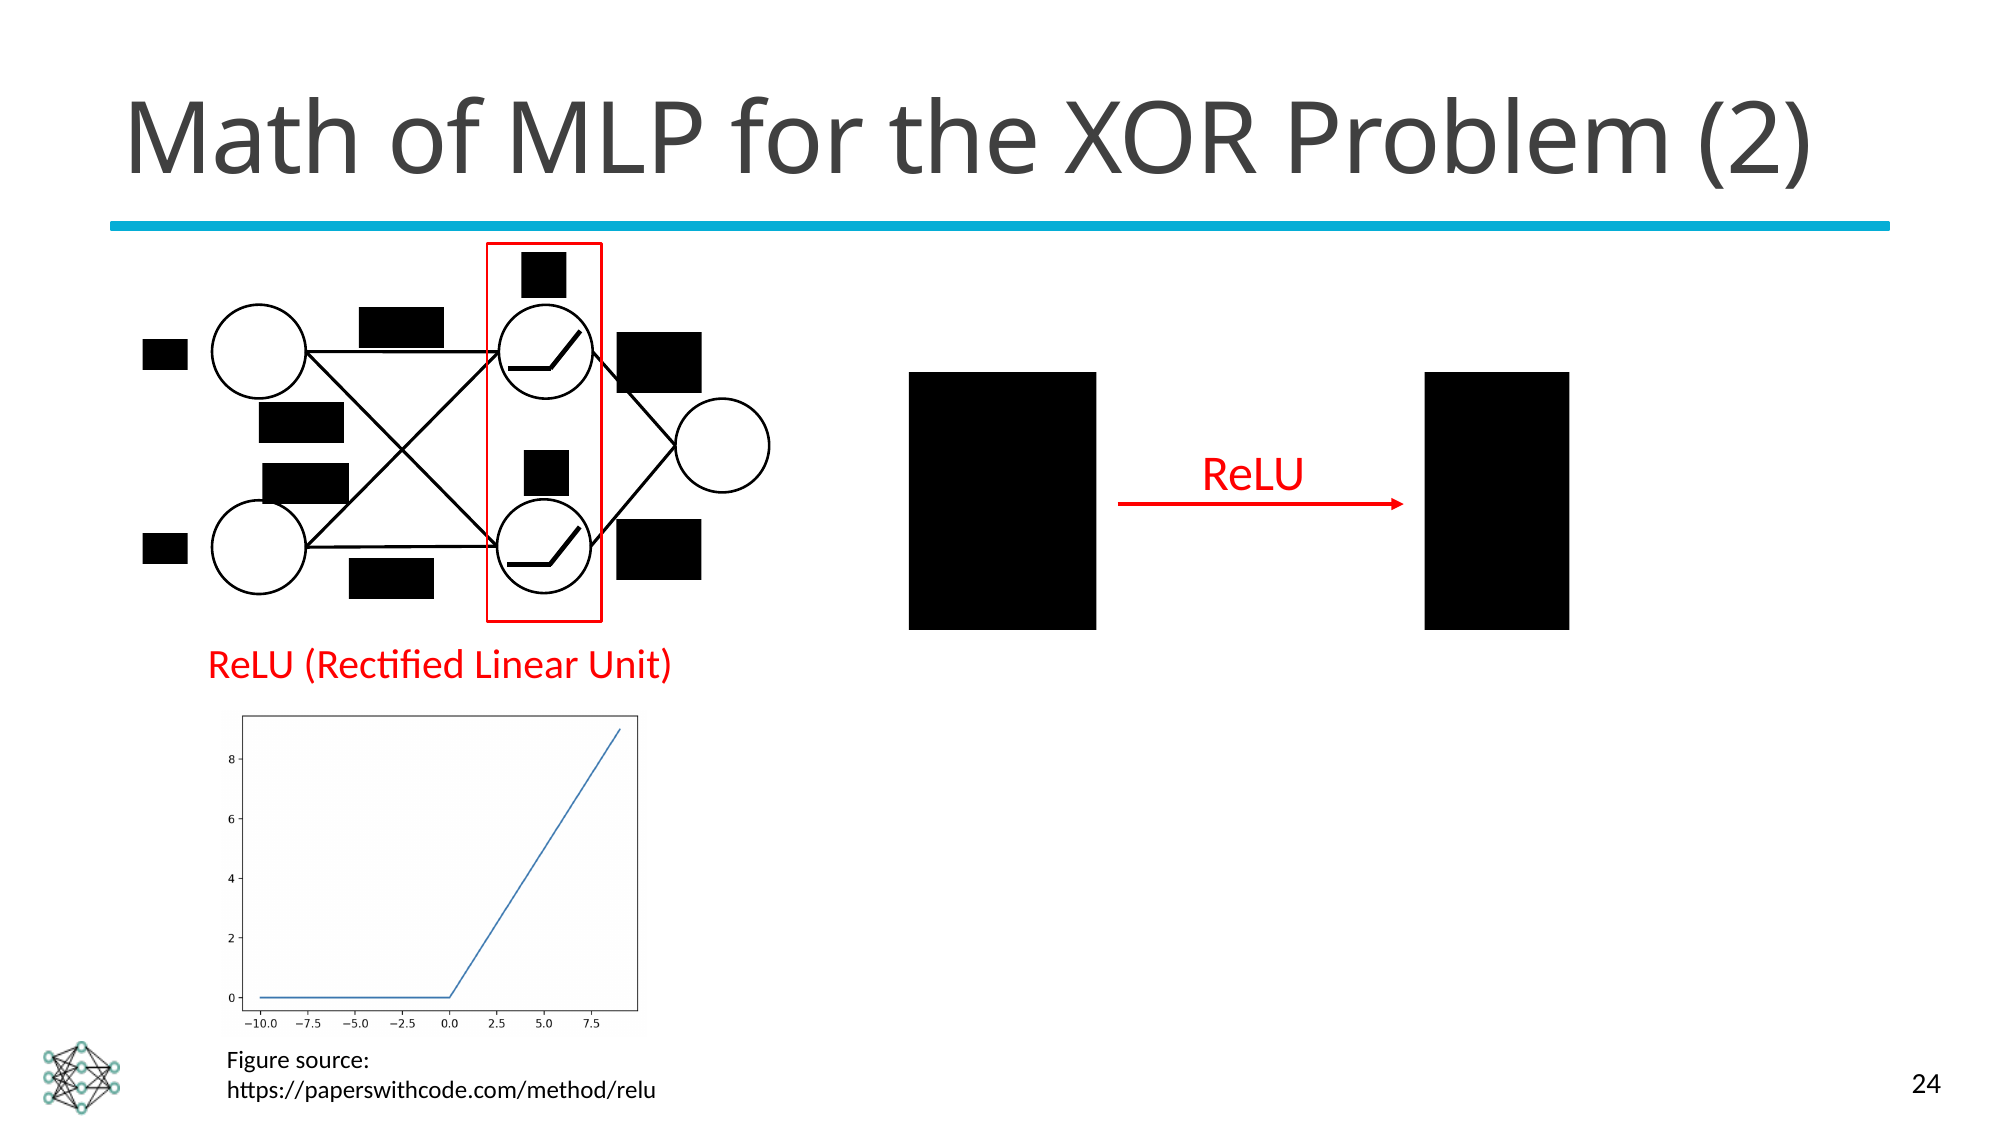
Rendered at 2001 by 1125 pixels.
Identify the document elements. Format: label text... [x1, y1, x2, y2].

picture [615, 518, 702, 580]
text_box ReLU (Rectified Linear Unit) [193, 629, 695, 695]
picture [523, 449, 570, 496]
picture [220, 710, 648, 1037]
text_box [592, 351, 676, 443]
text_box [590, 444, 676, 547]
text_box [210, 303, 307, 400]
picture [520, 251, 567, 298]
text_box [486, 242, 603, 365]
picture [358, 307, 445, 349]
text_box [549, 526, 581, 566]
picture [908, 371, 1098, 631]
picture [348, 558, 435, 600]
picture [258, 401, 345, 443]
text_box ReLU [1177, 432, 1330, 500]
picture [43, 1041, 120, 1116]
text_box [683, 397, 771, 494]
picture [1424, 371, 1570, 631]
picture [616, 332, 703, 394]
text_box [549, 330, 581, 370]
picture [142, 339, 189, 371]
text_box [486, 372, 603, 623]
picture [142, 532, 189, 564]
text_box [210, 498, 307, 596]
slide_number 24 [1740, 1052, 1957, 1113]
title Math of MLP for the XOR Problem (2) [107, 58, 1899, 228]
picture [261, 462, 350, 505]
text_box Figure source: https://paperswithcode.com/method/relu [212, 1036, 677, 1112]
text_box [305, 356, 500, 545]
